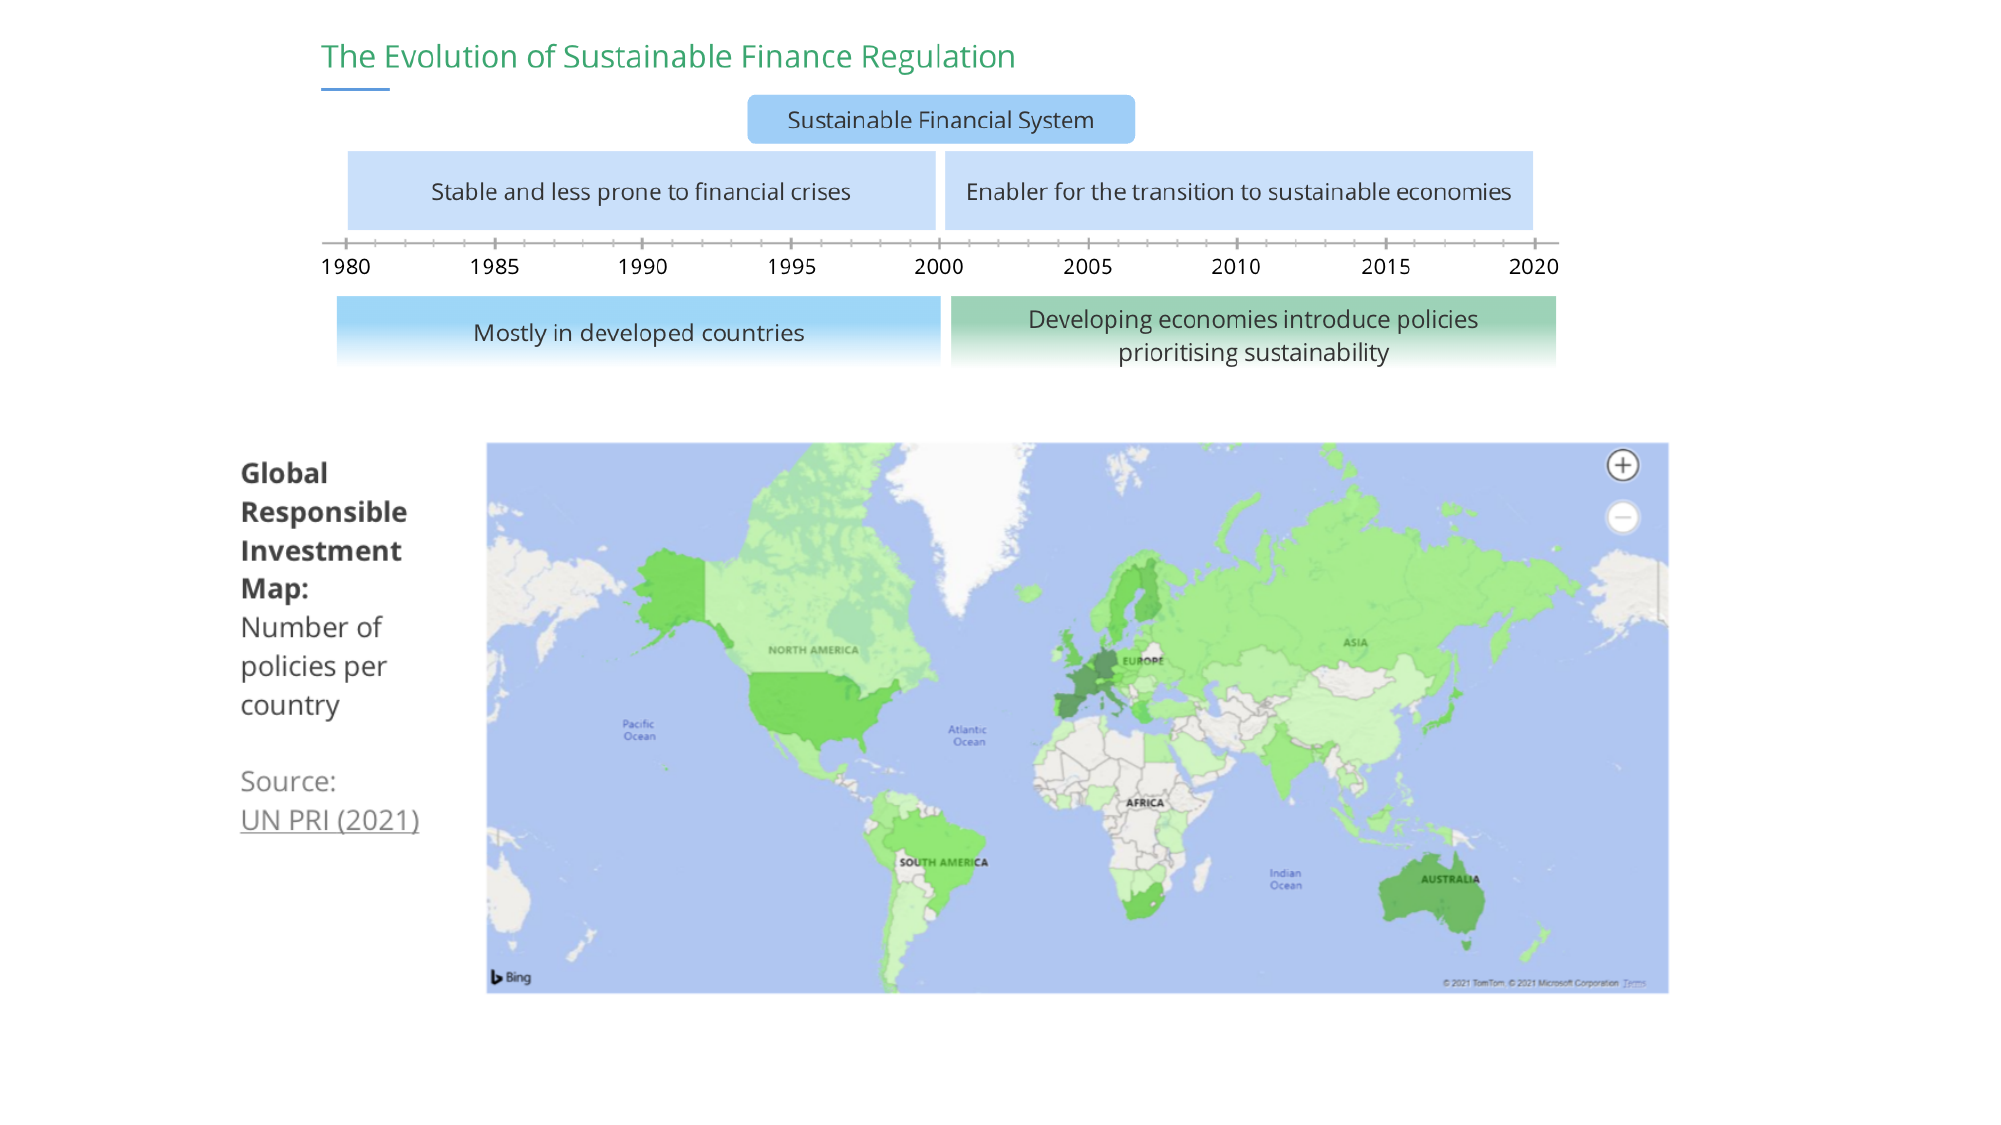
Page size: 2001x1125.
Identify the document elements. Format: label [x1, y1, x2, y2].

picture [203, 425, 1689, 1007]
picture [301, 27, 1577, 385]
